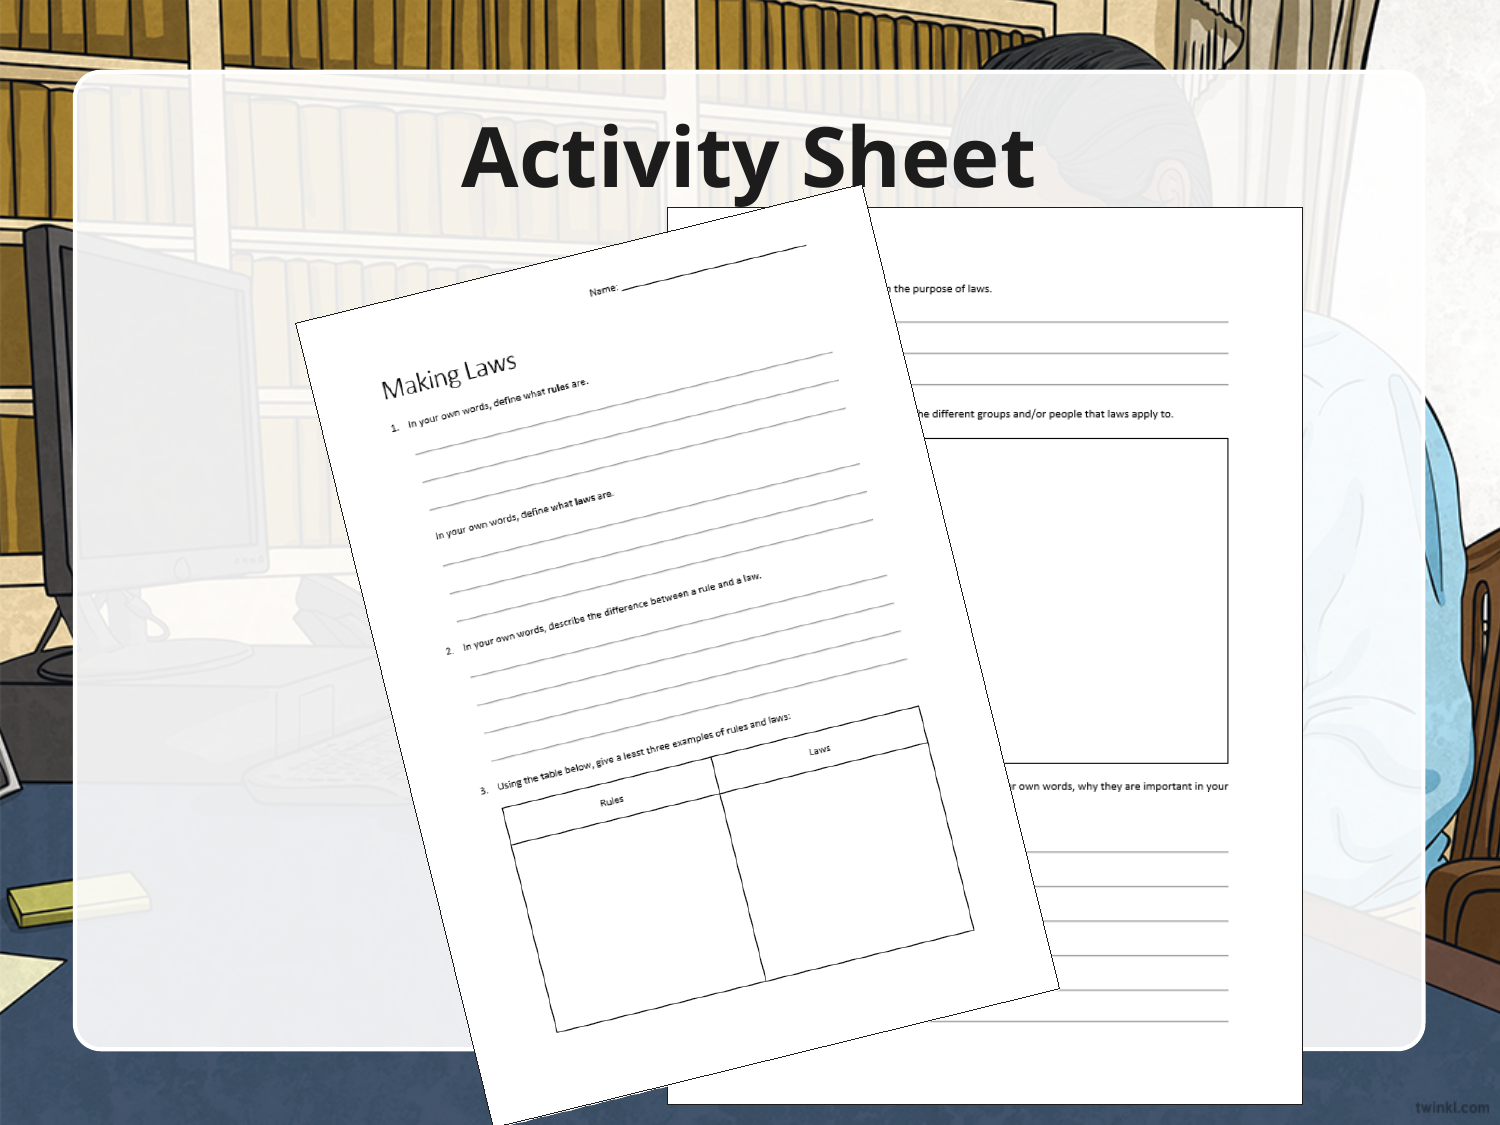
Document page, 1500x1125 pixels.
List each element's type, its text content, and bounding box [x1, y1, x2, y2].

title Activity Sheet [73, 76, 1426, 244]
picture [0, 0, 1500, 1125]
